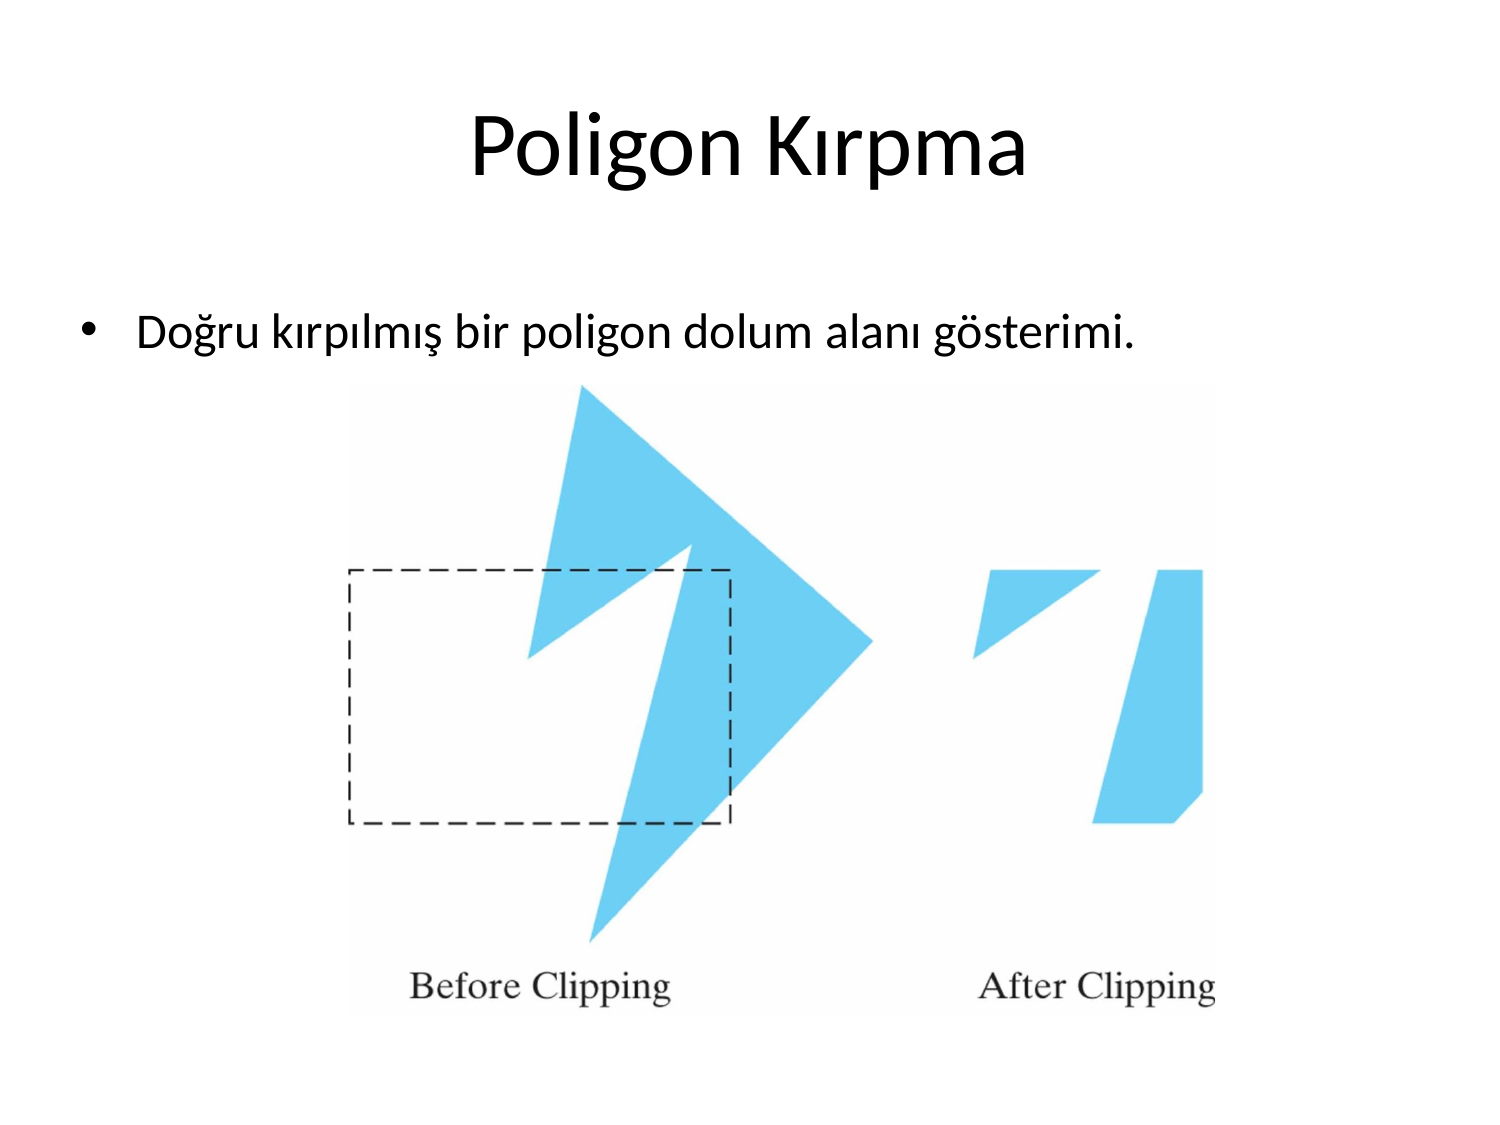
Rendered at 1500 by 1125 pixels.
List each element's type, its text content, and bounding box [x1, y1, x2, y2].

list Doğru kırpılmış bir poligon dolum alanı gösterimi. [64, 290, 1436, 799]
title Poligon Kırpma [75, 45, 1425, 233]
picture [348, 385, 1216, 1017]
